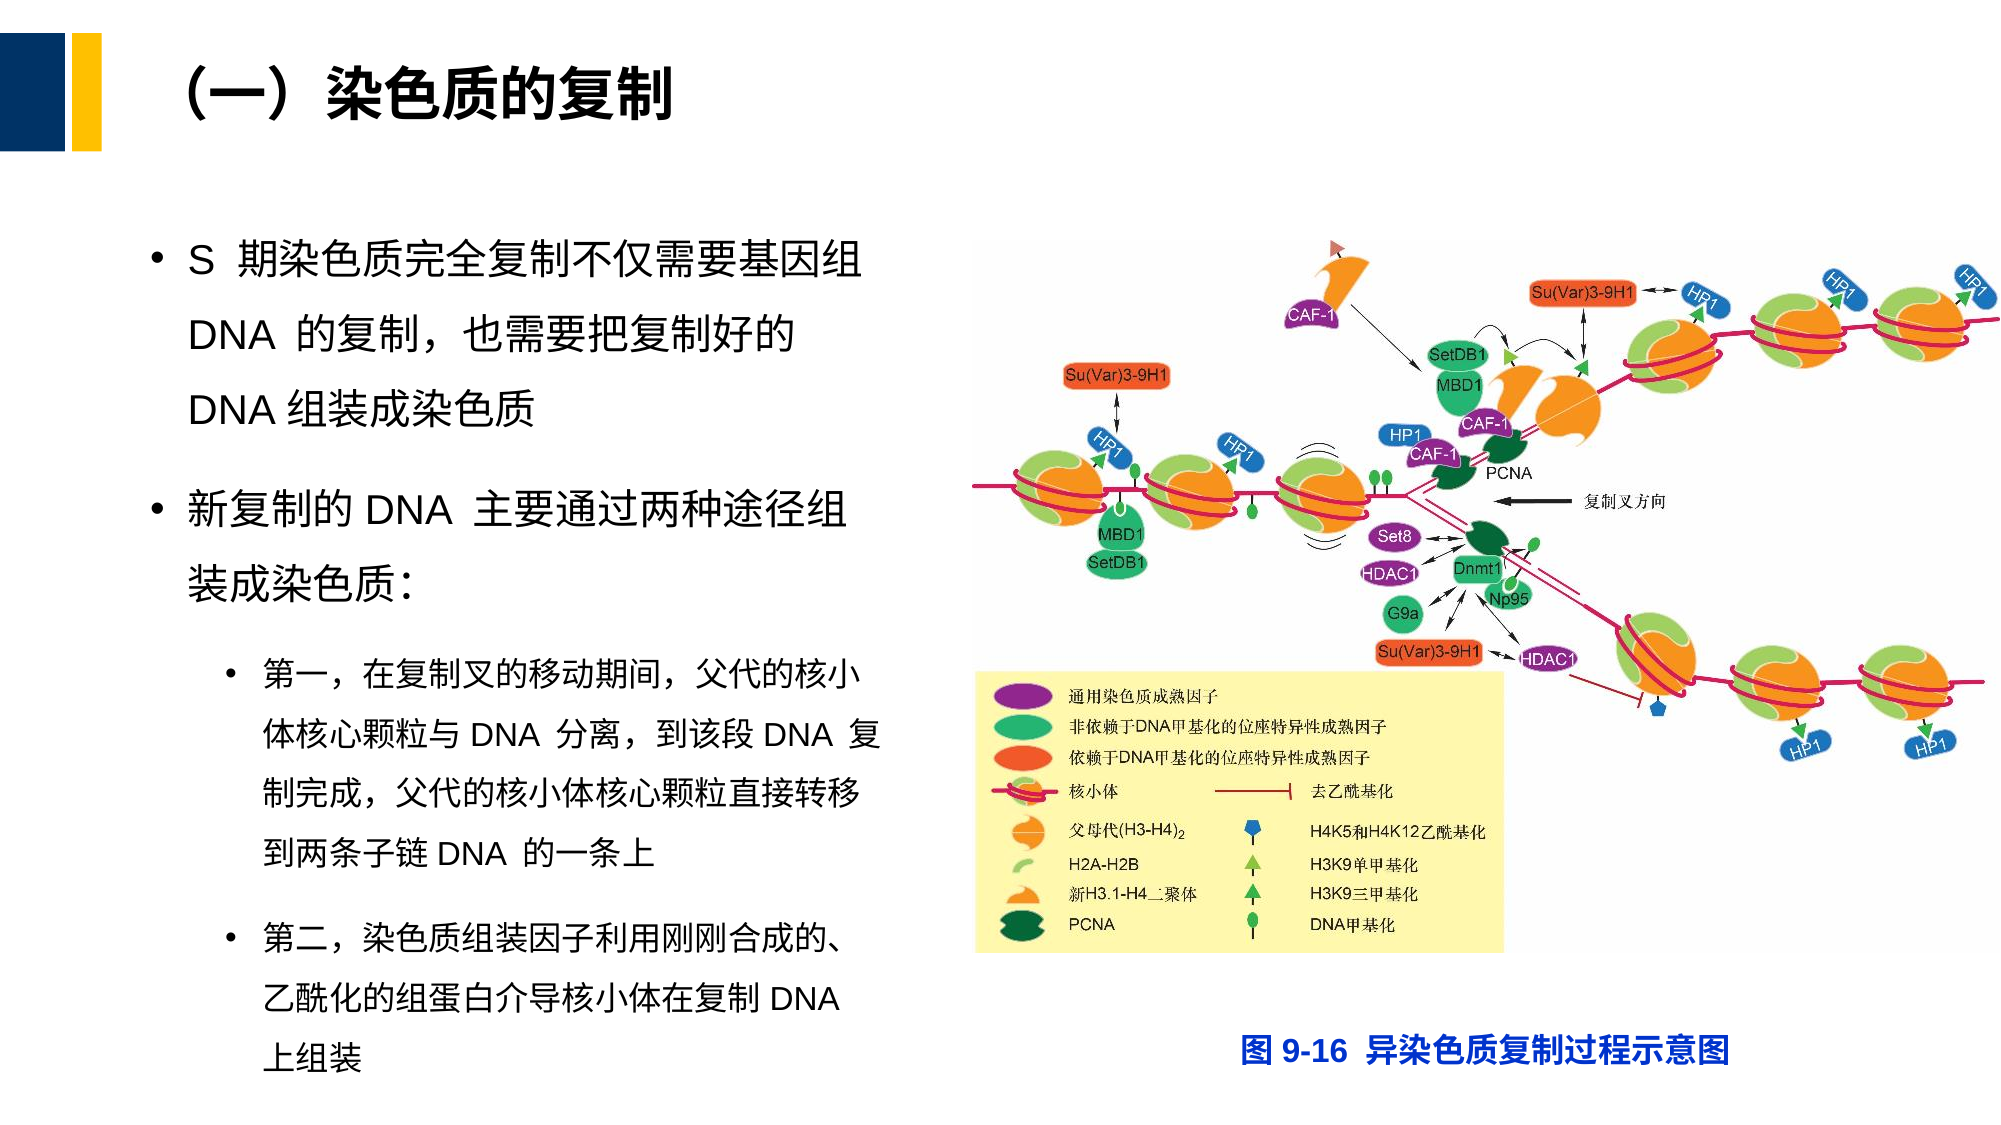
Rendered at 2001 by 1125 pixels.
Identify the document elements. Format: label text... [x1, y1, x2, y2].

text_box 图9-16 异染色质复制过程示意图 [1049, 1011, 1923, 1076]
picture [972, 240, 2000, 953]
title （一）染色质的复制 [135, 33, 1950, 152]
list S 期染色质完全复制不仅需要基因组DNA 的复制，也需要把复制好的DNA组装成染色质 新复制的DNA 主要通过两种途径组装成染色质： 第一，在复制叉的移动期间，父代的核小体核心颗粒与DNA 分离，到该段DNA 复制完成，父代的核小体核心颗粒直接转移到两条子链DNA 的一条上 第二，染色质组装因子利用刚刚合成的、乙酰化的组蛋白介导核小体在复制DNA 上组装 [135, 200, 903, 1092]
